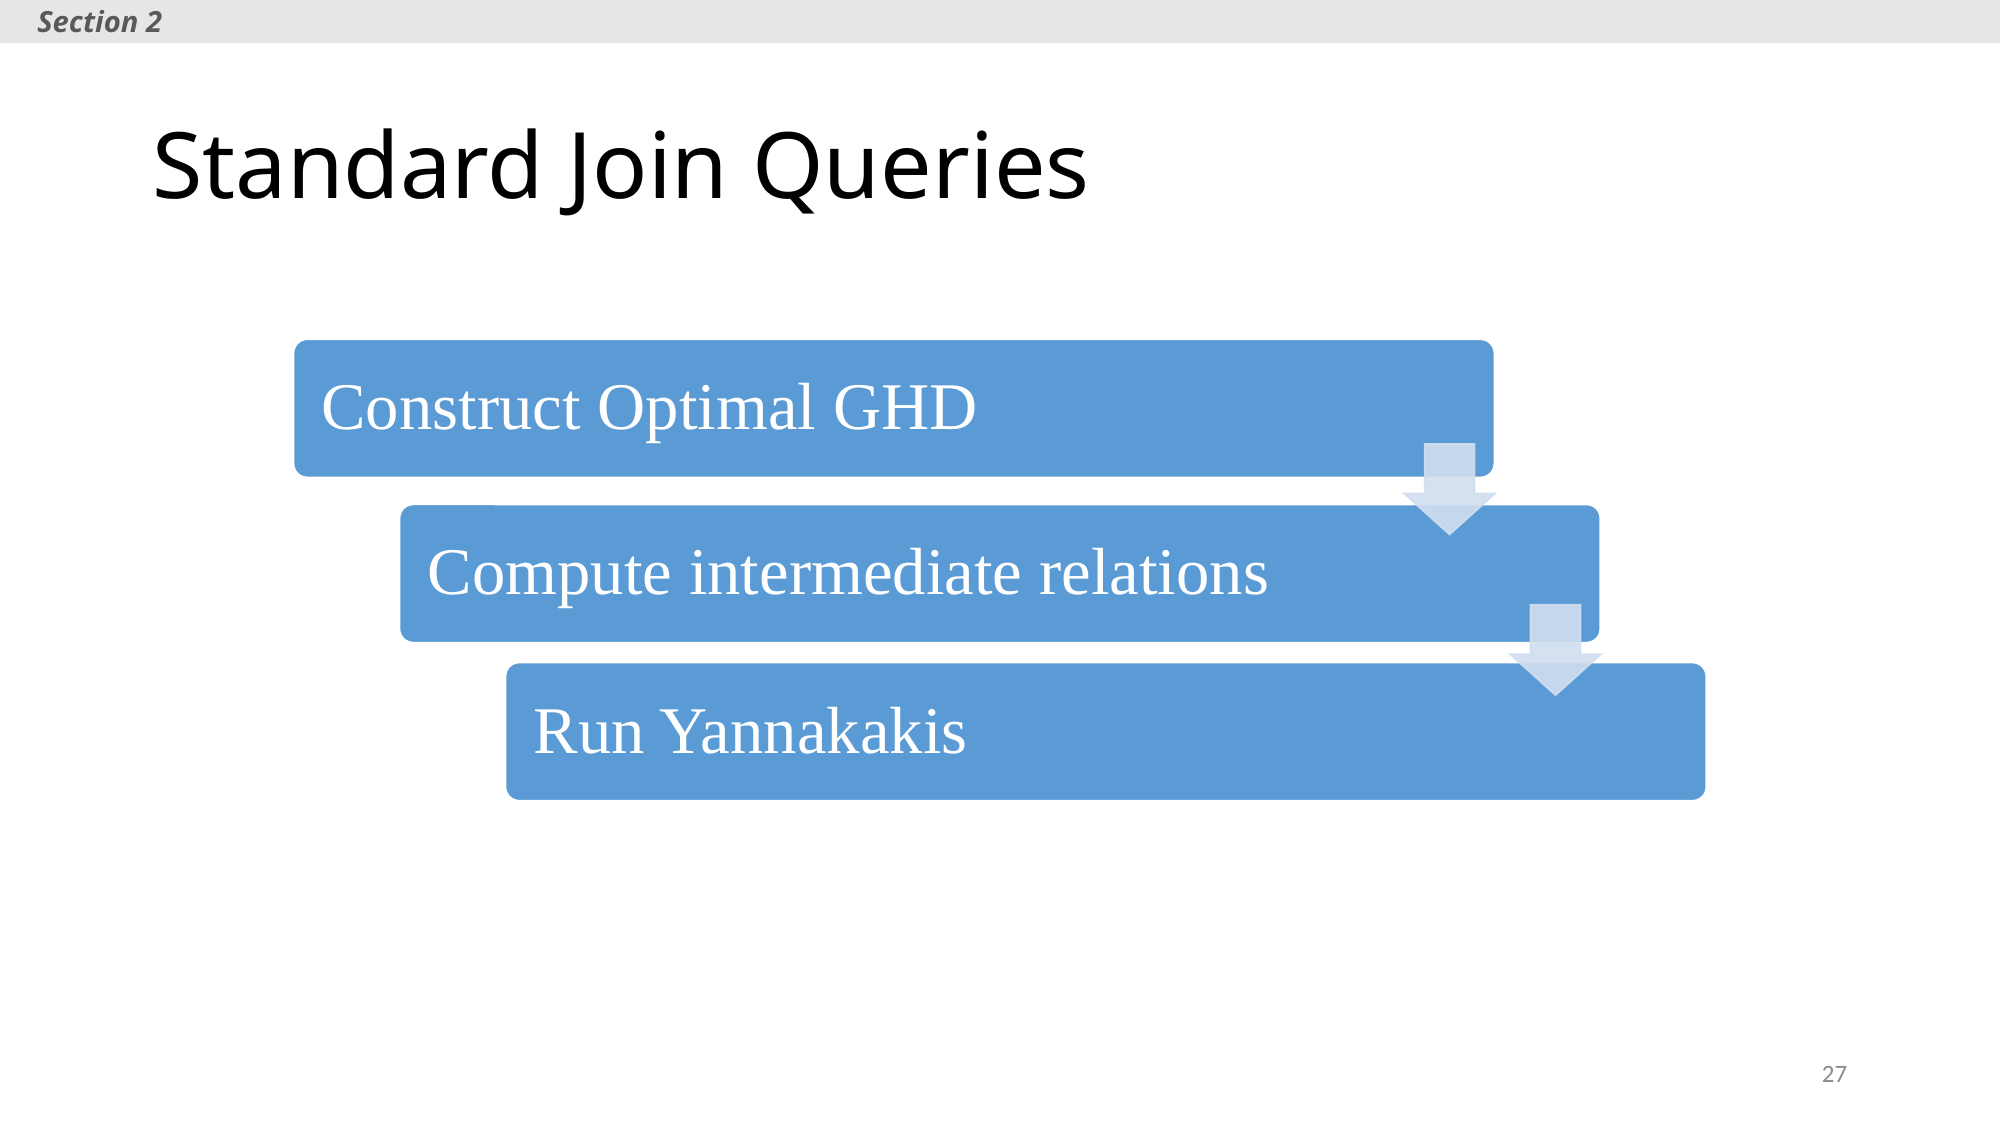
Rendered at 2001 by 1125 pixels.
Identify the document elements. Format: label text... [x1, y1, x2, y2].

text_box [0, 0, 2000, 47]
title Standard Join Queries [137, 59, 1979, 278]
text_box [293, 339, 1707, 801]
slide_number 27 [1412, 1042, 1863, 1103]
